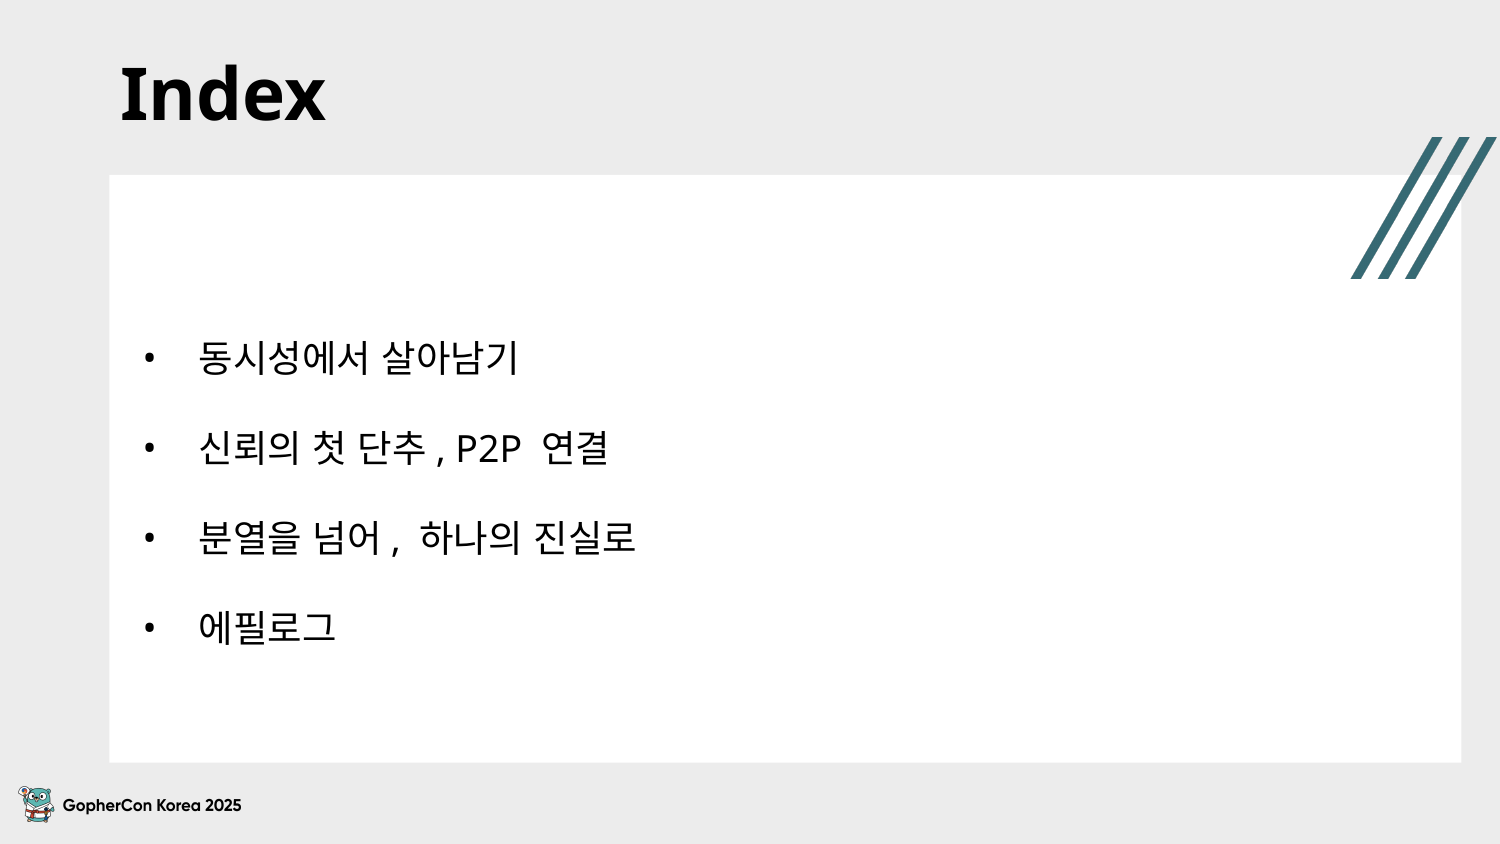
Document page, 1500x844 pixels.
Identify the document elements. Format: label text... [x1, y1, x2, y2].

text_box 동시성에서 살아남기 신뢰의 첫 단추, P2P 연결 분열을 넘어, 하나의 진실로 에필로그 [108, 175, 1462, 764]
picture [15, 780, 241, 826]
picture [1350, 137, 1497, 279]
title Index [108, 47, 363, 146]
